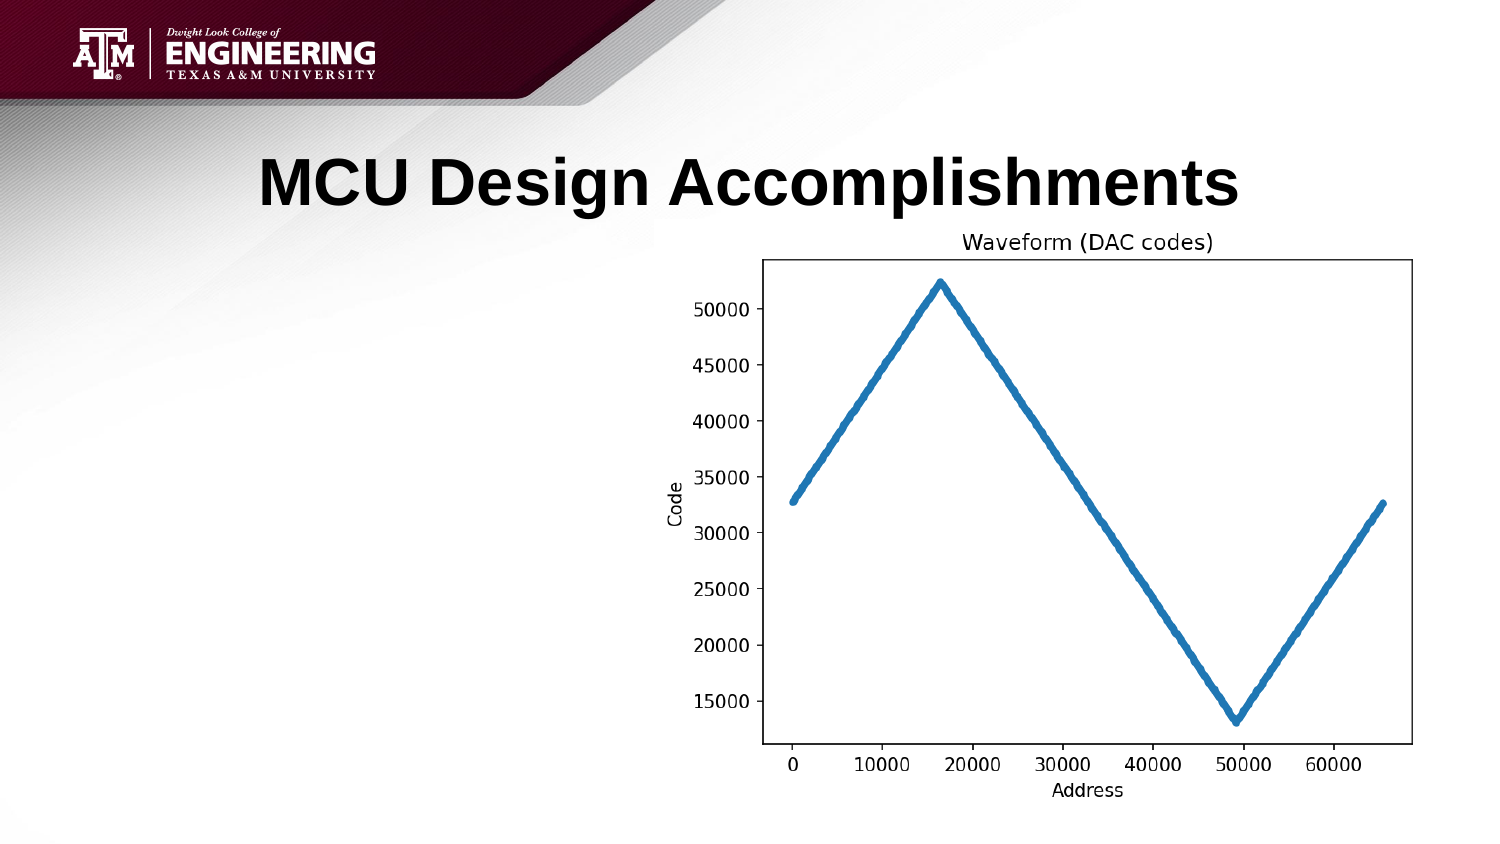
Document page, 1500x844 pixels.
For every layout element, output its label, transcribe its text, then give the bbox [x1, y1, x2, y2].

title MCU Design Accomplishments [75, 129, 1425, 228]
picture [0, 0, 1500, 844]
